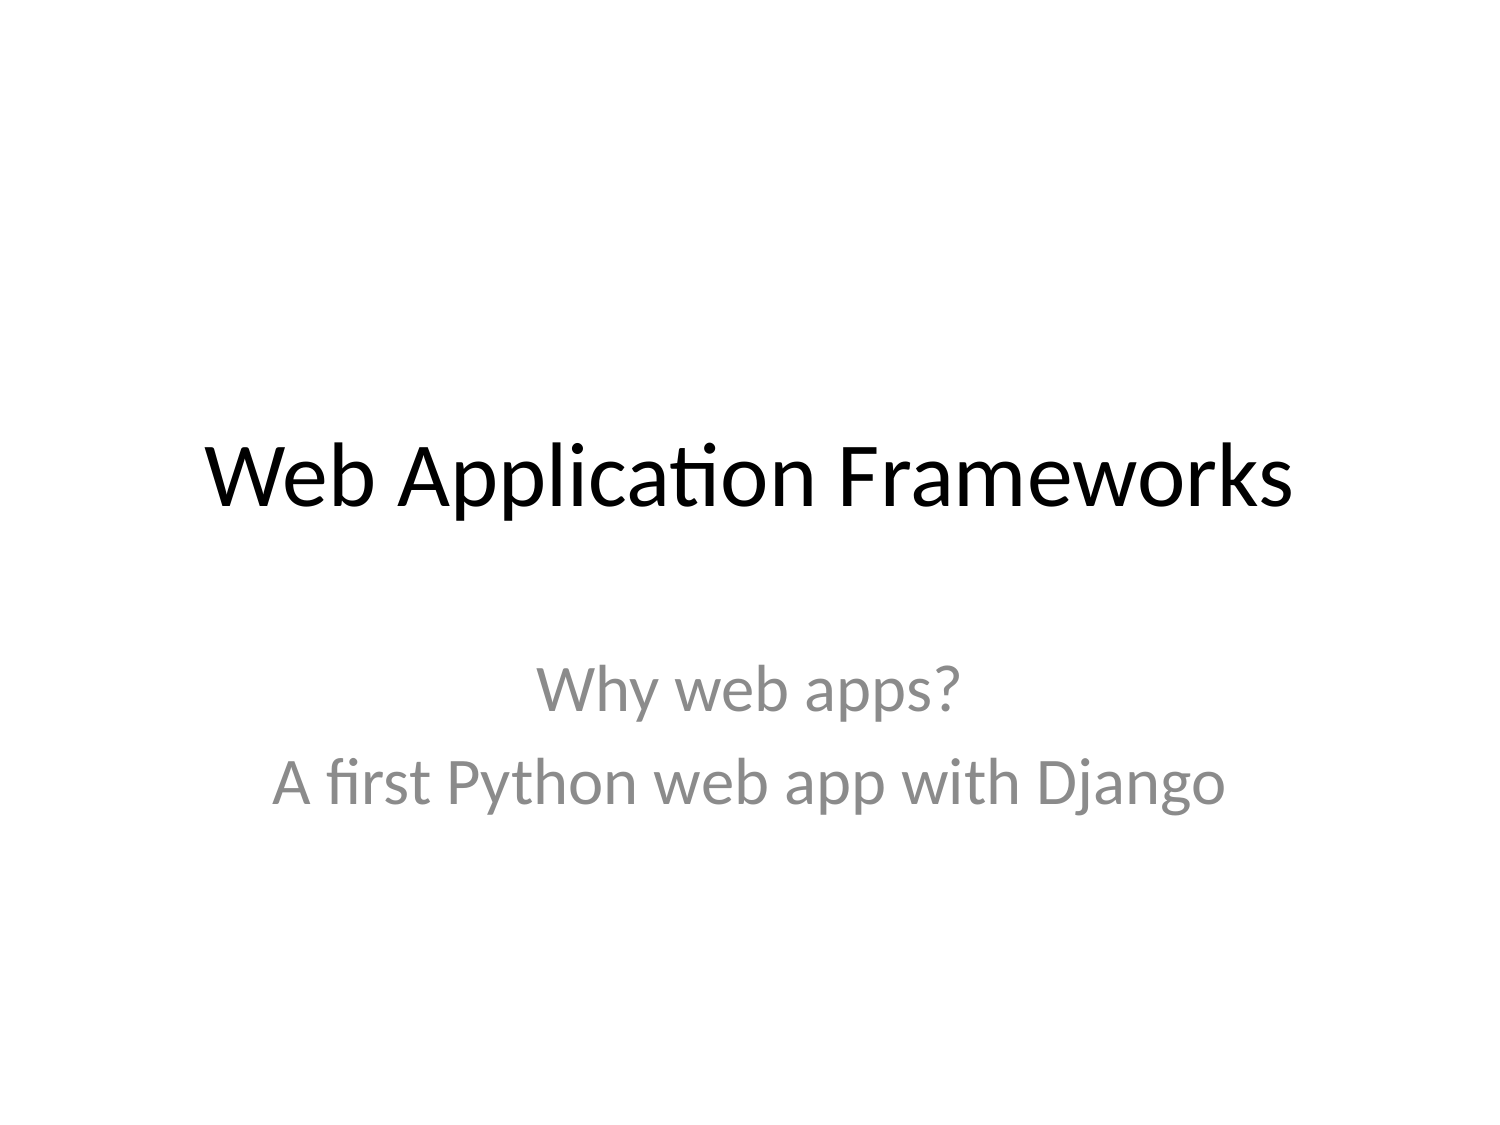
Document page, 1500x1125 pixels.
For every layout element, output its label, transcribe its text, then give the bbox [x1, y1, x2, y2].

title Web Application Frameworks [112, 349, 1388, 591]
subtitle Why web apps? A first Python web app with Django [225, 637, 1275, 925]
